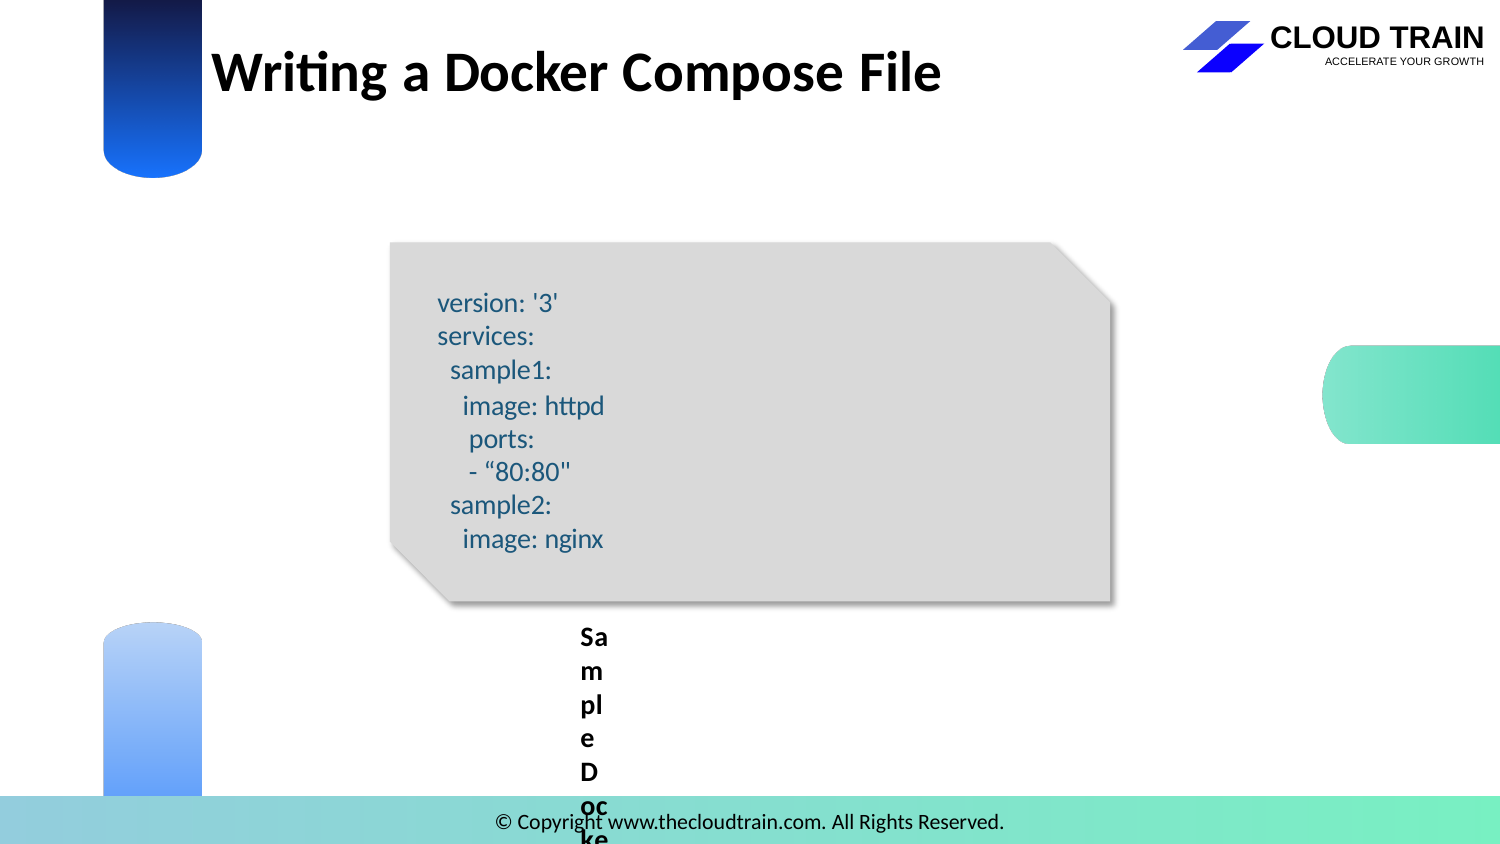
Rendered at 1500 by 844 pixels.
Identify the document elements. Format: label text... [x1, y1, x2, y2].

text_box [382, 235, 1125, 618]
picture [103, 622, 202, 797]
title Writing a Docker Compose File [41, 0, 1111, 139]
picture [103, 139, 202, 178]
picture [1322, 345, 1500, 444]
text_box version: '3' services: sample1: image: httpd ports: - “80:80" sample2: image: nginx Sample Docker Compose File [435, 618, 917, 844]
